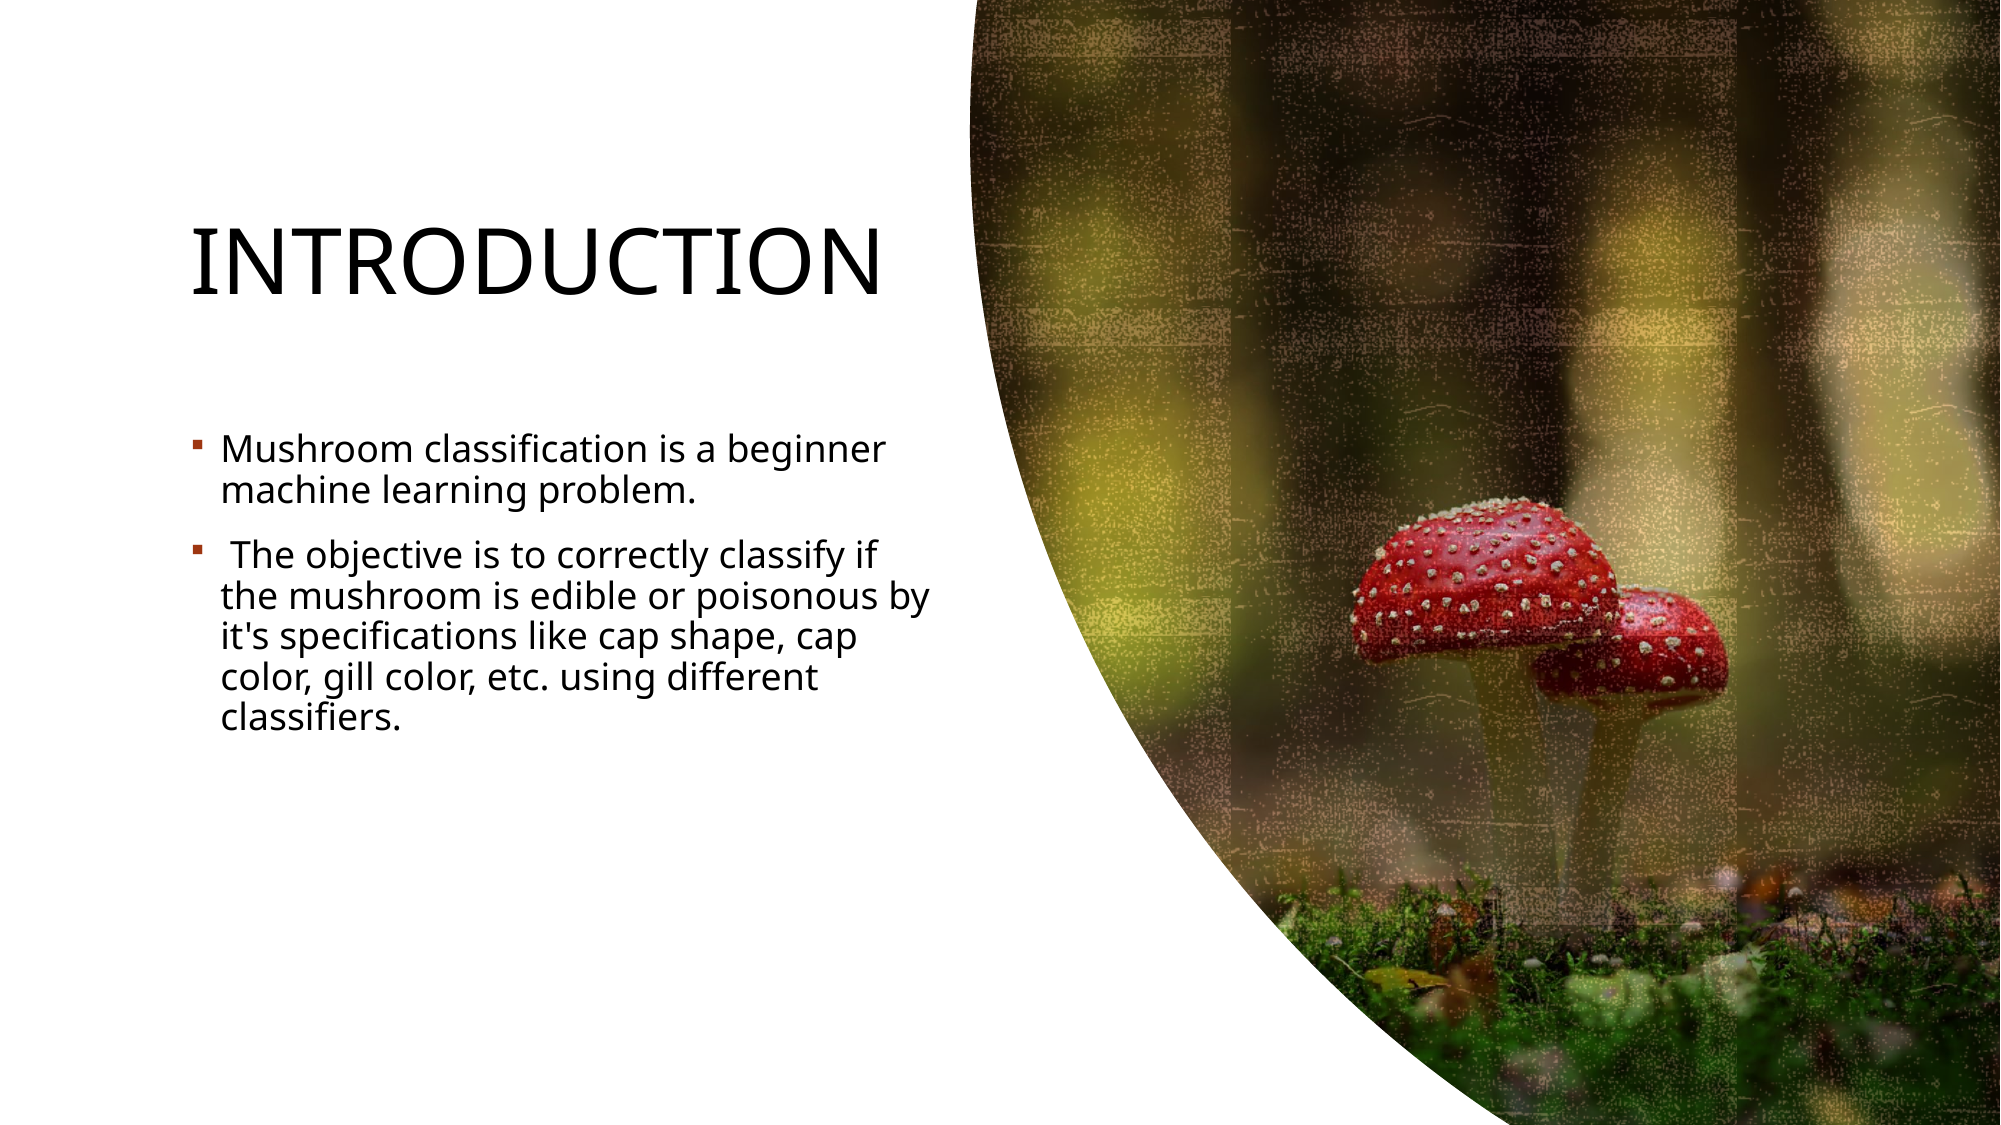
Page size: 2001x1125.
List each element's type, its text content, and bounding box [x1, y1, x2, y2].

picture [973, 3, 1996, 1123]
list Mushroom classification is a beginner machine learning problem. The objective is to correctly classify if the mushroom is edible or poisonous by it's specifications like cap shape, cap color, gill color, etc. using different classifiers. [175, 423, 952, 1013]
title Introduction [175, 130, 952, 400]
